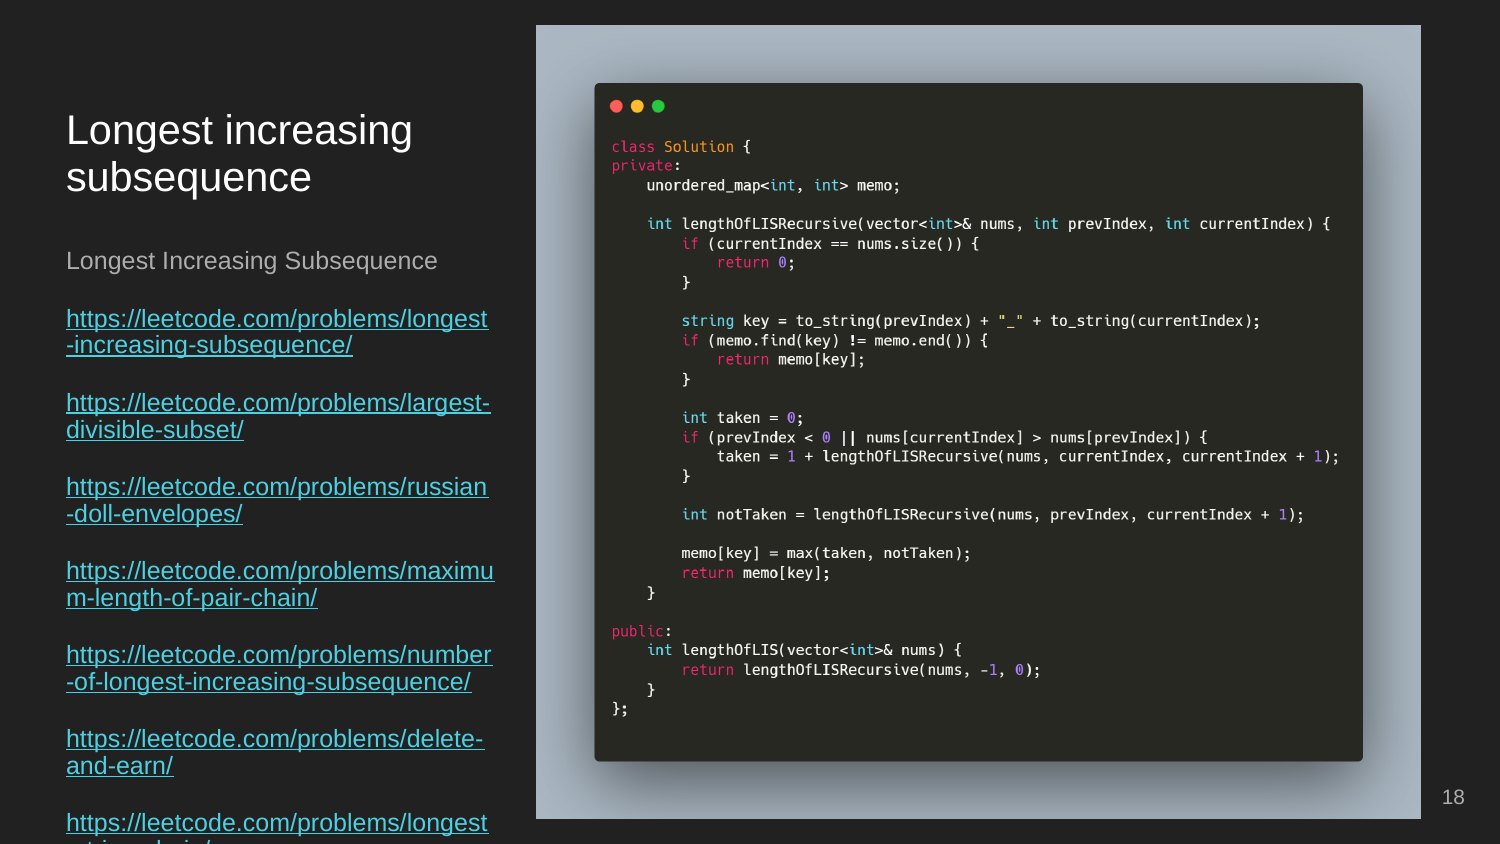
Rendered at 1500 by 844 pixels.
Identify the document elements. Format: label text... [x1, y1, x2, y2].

list Longest Increasing Subsequence https://leetcode.com/problems/longest-increasing-subsequence/ https://leetcode.com/problems/largest-divisible-subset/ https://leetcode.com/problems/russian-doll-envelopes/ https://leetcode.com/problems/maximum-length-of-pair-chain/ https://leetcode.com/problems/number-of-longest-increasing-subsequence/ https://leetcode.com/problems/delete-and-earn/ https://leetcode.com/problems/longest-string-chain/ [51, 227, 512, 750]
picture [536, 24, 1422, 819]
slide_number ‹#› [1389, 764, 1480, 830]
title Longest increasing subsequence [51, 91, 512, 216]
